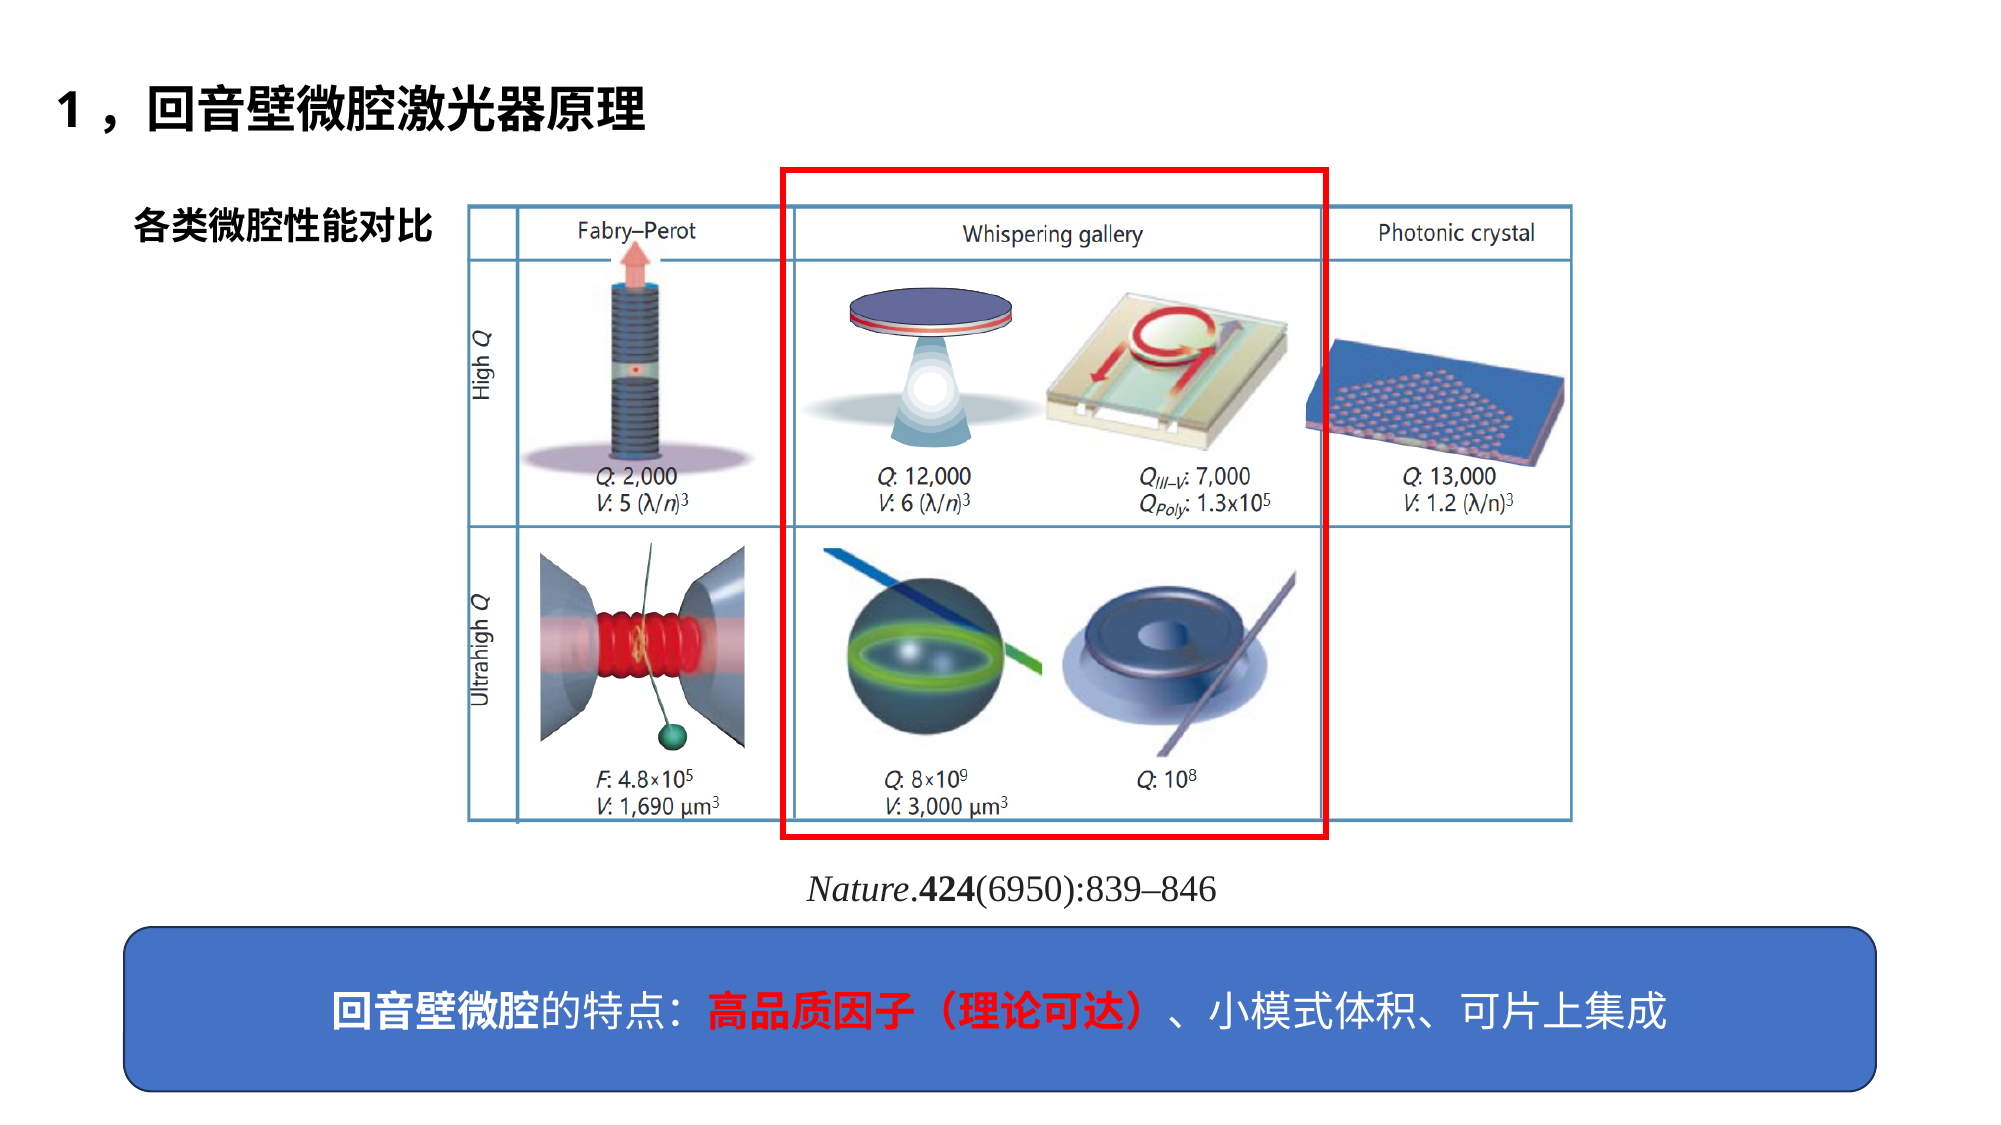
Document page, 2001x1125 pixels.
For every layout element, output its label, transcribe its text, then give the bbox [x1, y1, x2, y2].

text_box [782, 169, 1327, 195]
picture [461, 195, 1577, 837]
text_box Nature.424(6950):839–846 [767, 856, 1257, 917]
text_box 各类微腔性能对比 [118, 194, 593, 254]
text_box 1，回音壁微腔激光器原理 [40, 69, 783, 145]
